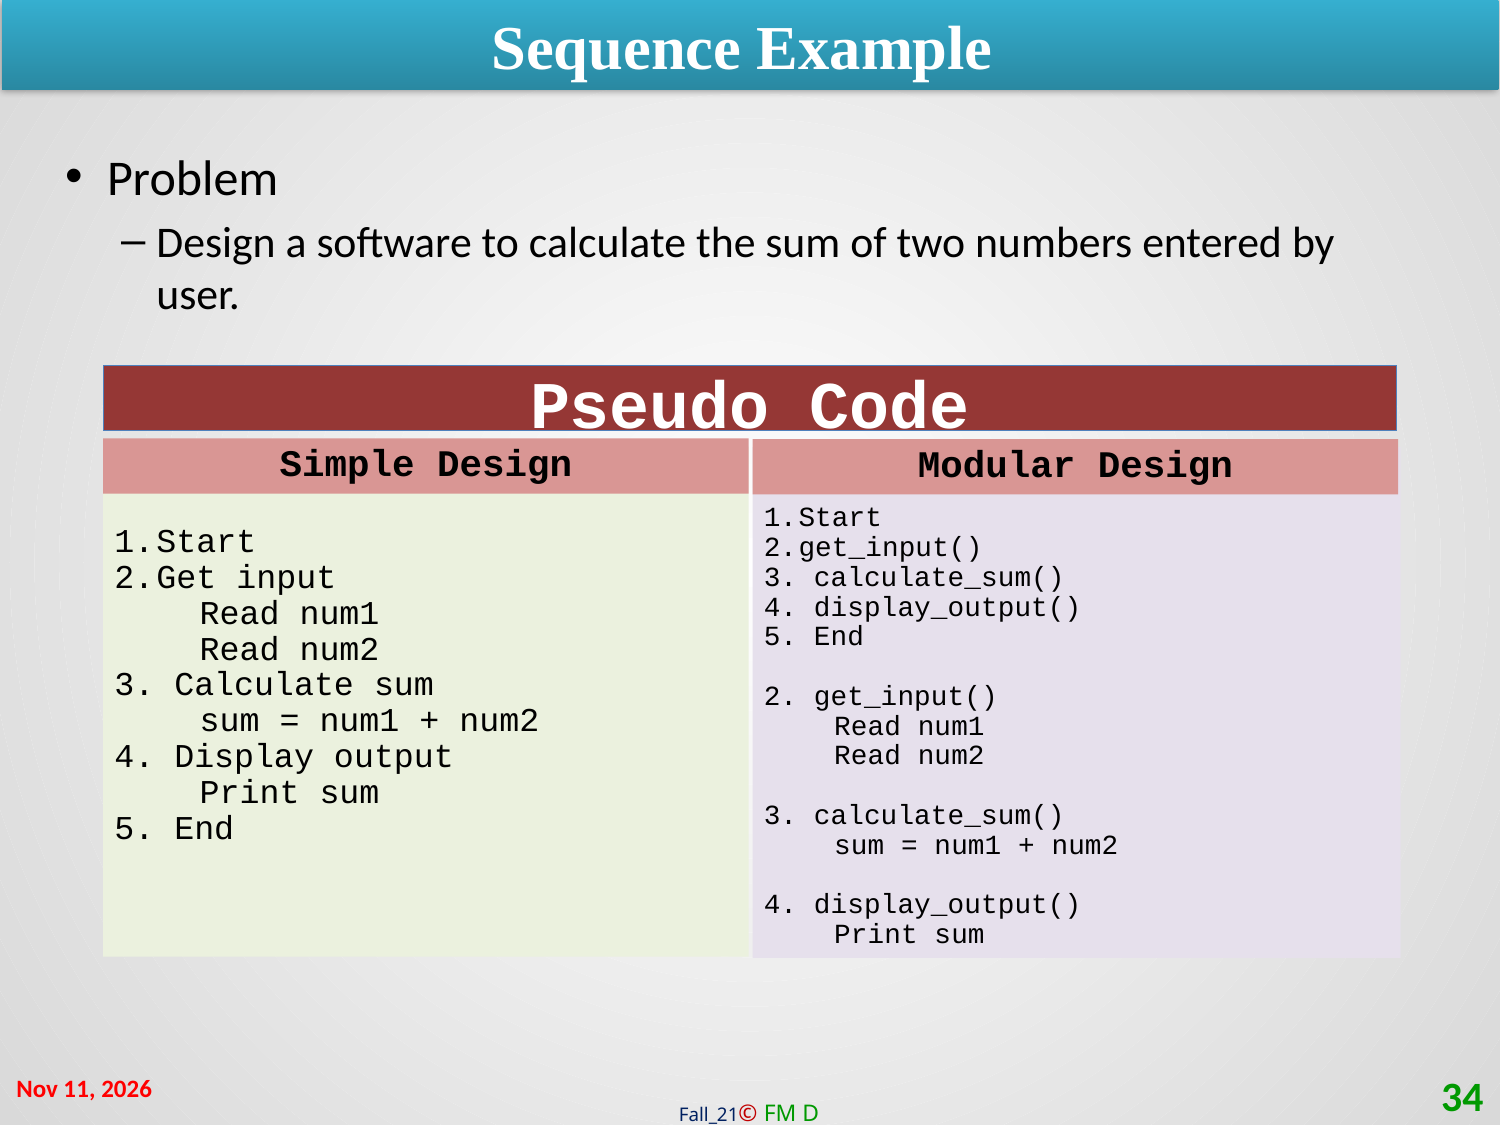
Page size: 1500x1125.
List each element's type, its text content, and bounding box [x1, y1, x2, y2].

text_box Simple Design Start Get input Read num1 Read num2 3. Calculate sum sum = num1 + num2 4. Display output Print sum 5. End [103, 494, 749, 957]
text_box Modular Design Start get_input() 3. calculate_sum() 4. display_output() 5. End 2. get_input() Read num1 Read num2 3. calculate_sum() sum = num1 + num2 4. display_output() Print sum [752, 447, 1401, 958]
text_box Simple Design [103, 438, 749, 494]
slide_number 10-Jan-22 [1, 1057, 352, 1118]
text_box Pseudo Code [103, 365, 1397, 431]
slide_number 34 [1148, 1065, 1499, 1125]
text_box Modular Design [752, 439, 1399, 495]
text_box Sequence Example [2, 0, 1499, 90]
list Problem Design a software to calculate the sum of two numbers entered by user. [50, 137, 1400, 880]
